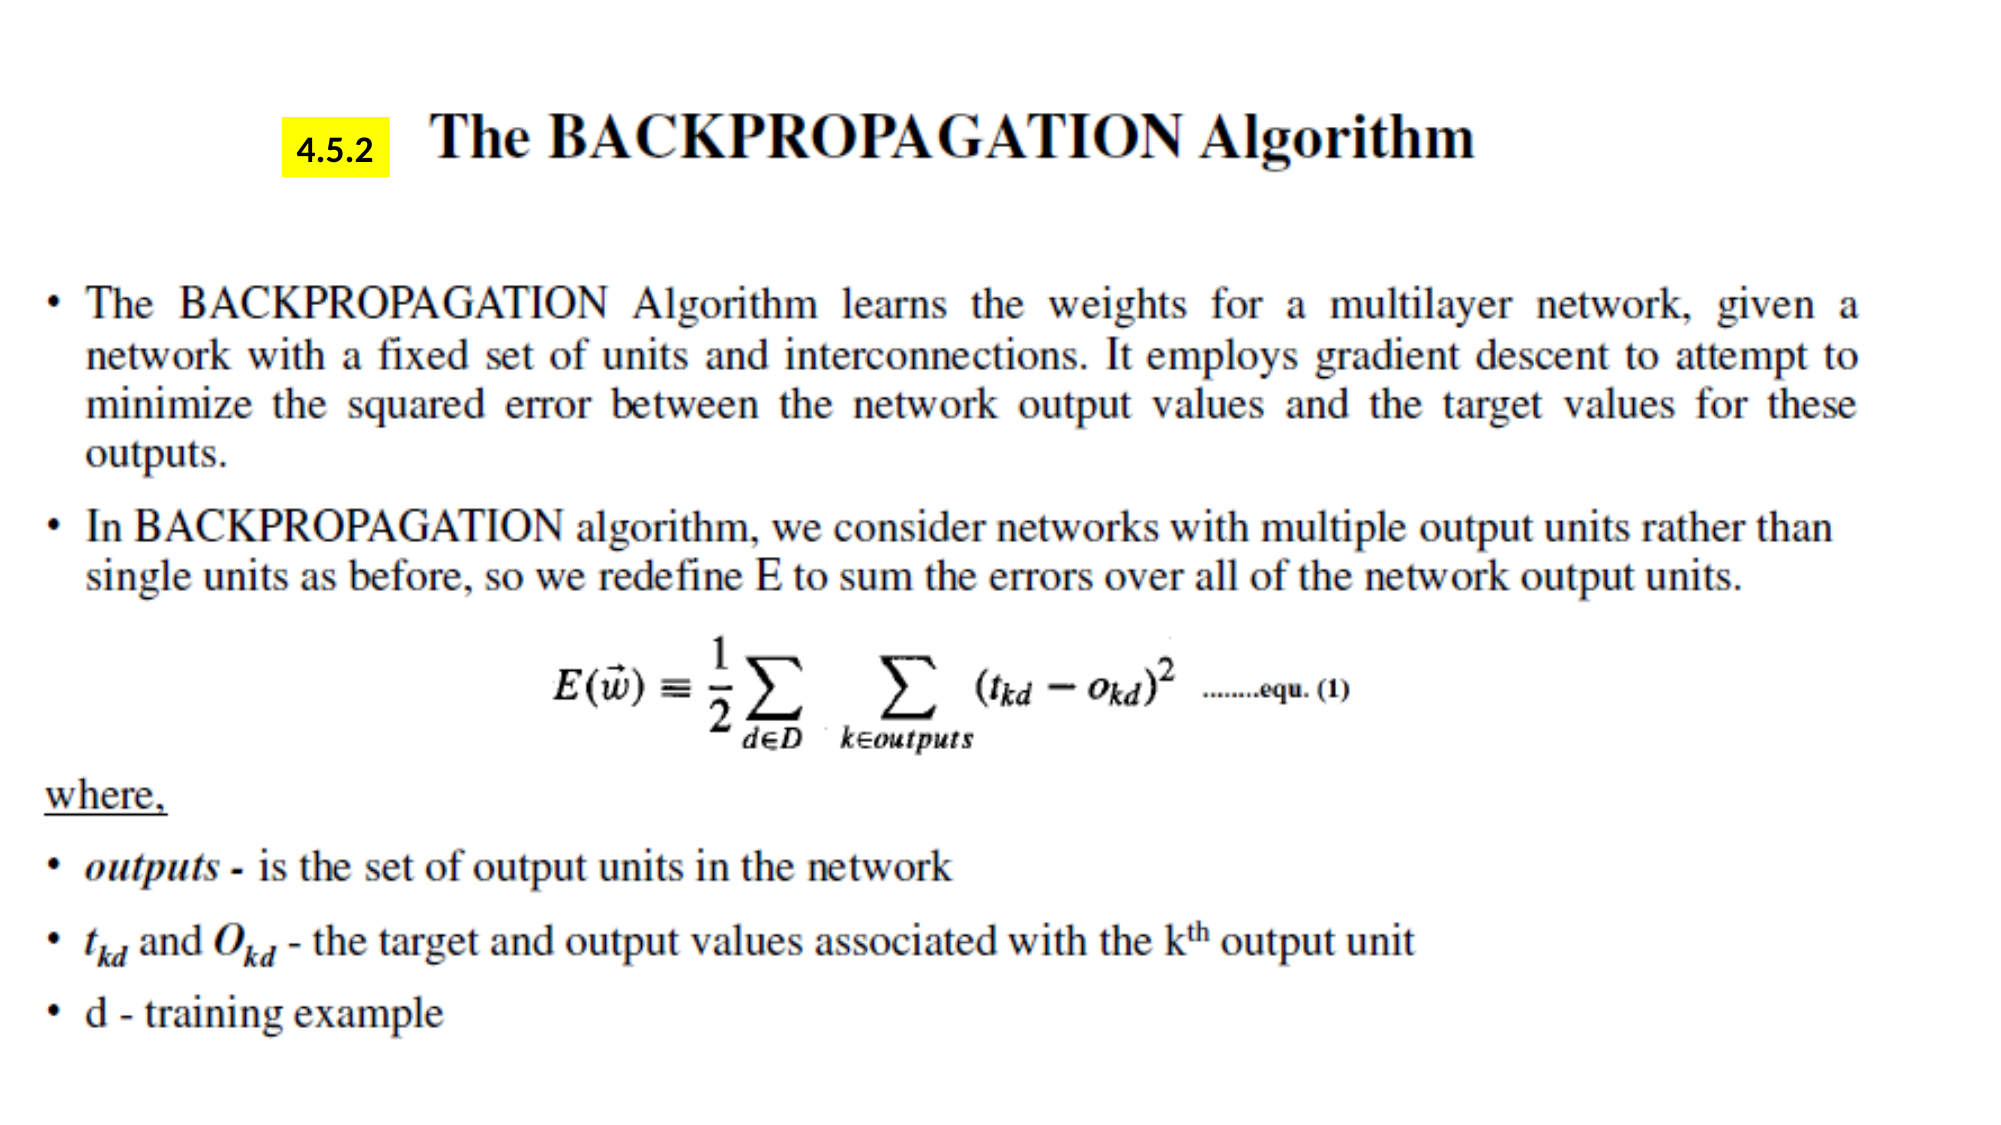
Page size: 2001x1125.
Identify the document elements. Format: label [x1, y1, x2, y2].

picture [37, 26, 1913, 1093]
